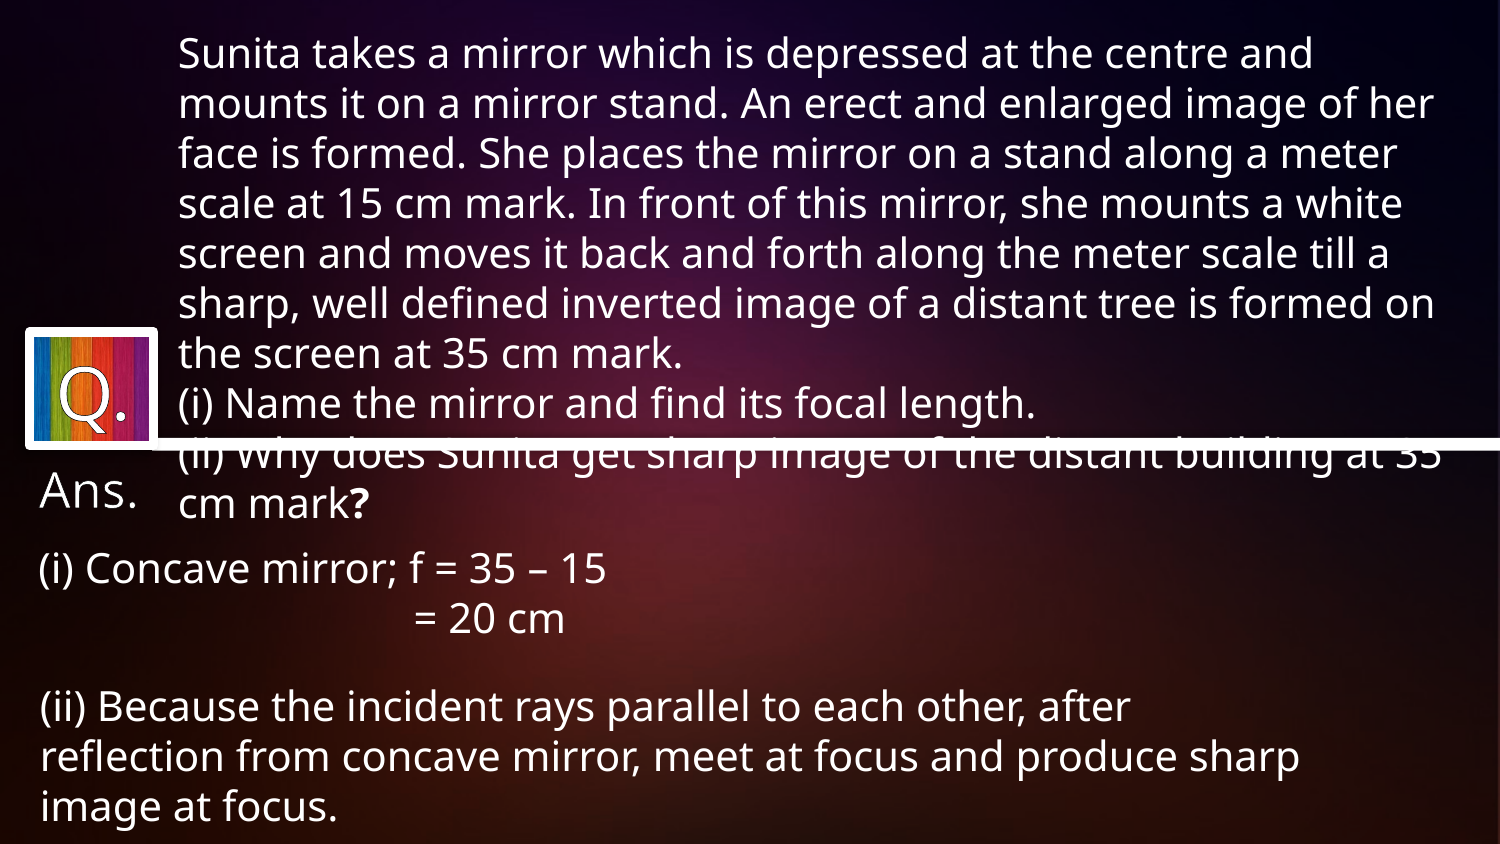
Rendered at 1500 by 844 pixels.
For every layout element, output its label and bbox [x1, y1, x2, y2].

text_box [29, 18, 1500, 451]
picture [0, 0, 1500, 844]
